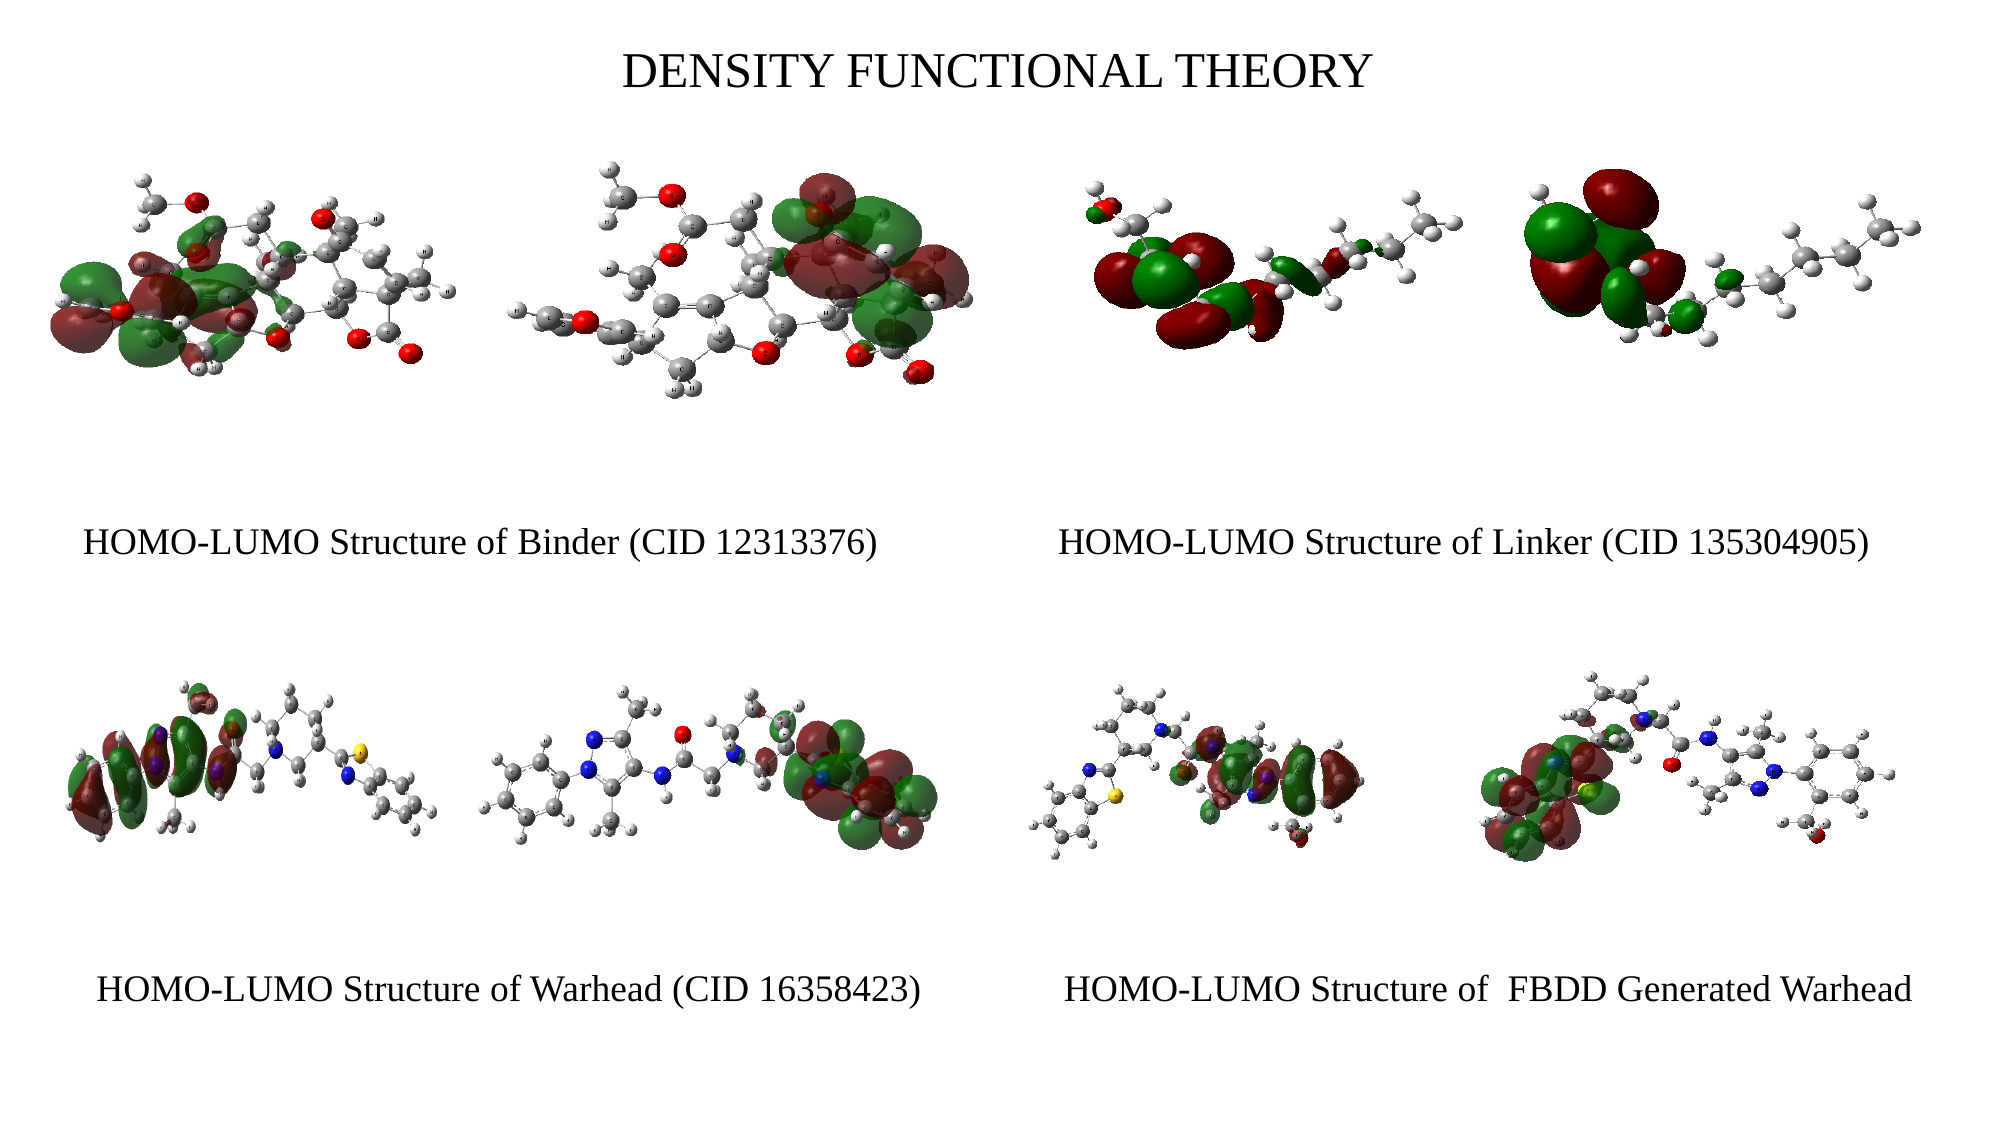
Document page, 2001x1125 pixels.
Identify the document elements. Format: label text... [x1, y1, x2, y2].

picture [49, 167, 463, 377]
text_box HOMO-LUMO Structure of Warhead (CID 16358423) HOMO-LUMO Structure of FBDD Generated Warhead [81, 956, 1951, 1062]
text_box DENSITY FUNCTIONAL THEORY [606, 0, 1394, 105]
picture [1063, 155, 1951, 375]
picture [49, 666, 445, 868]
text_box HOMO-LUMO Structure of Binder (CID 12313376) HOMO-LUMO Structure of Linker (CID 135304905) [49, 509, 1905, 569]
picture [459, 666, 952, 878]
picture [501, 156, 977, 401]
picture [999, 665, 1394, 883]
picture [1442, 662, 1937, 868]
